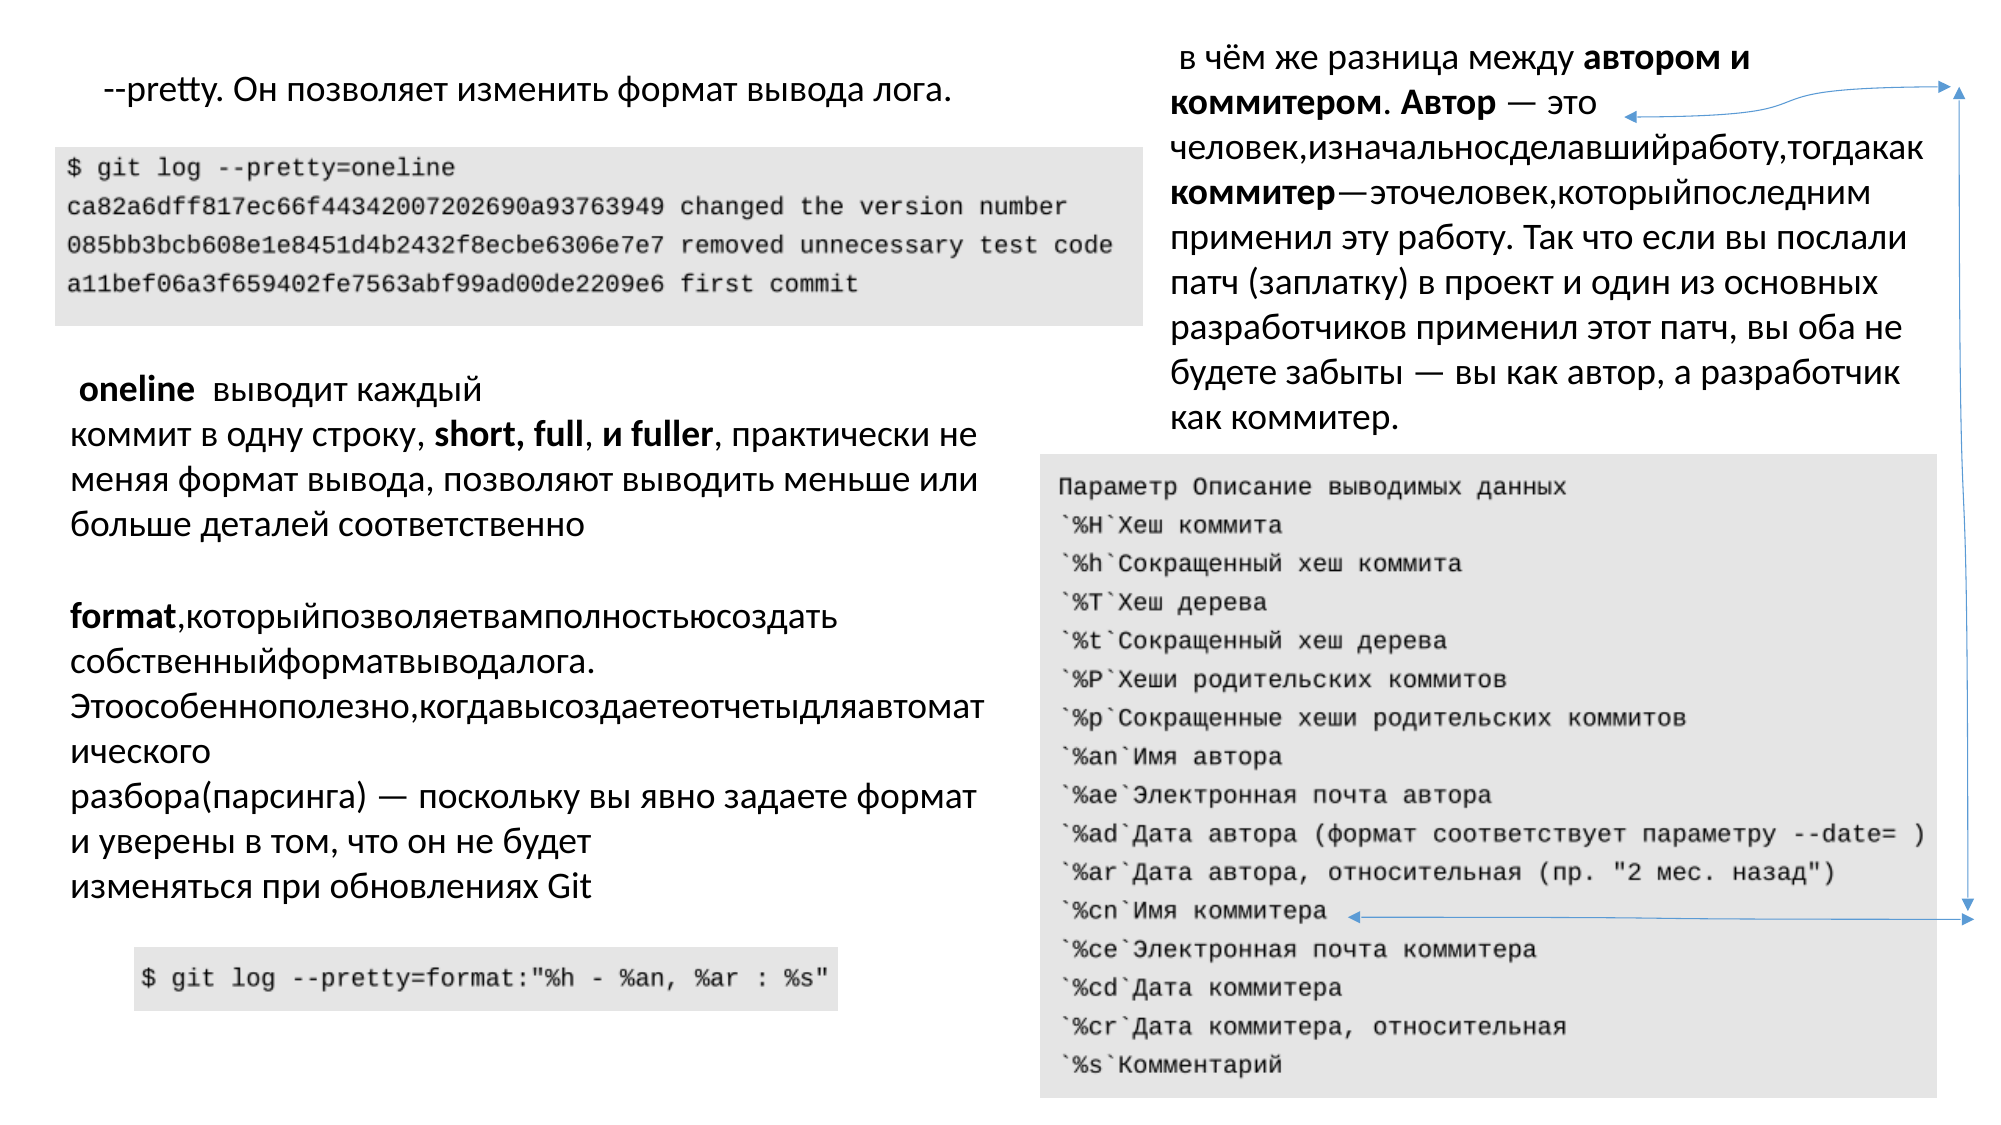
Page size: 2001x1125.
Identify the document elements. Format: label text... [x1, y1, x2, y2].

picture [1040, 454, 1937, 1098]
text_box oneline выводит каждый коммит в одну строку, short, full, и fuller, практически не меняя формат вывода, позволяют выводить меньше или больше деталей соответственно [55, 356, 1093, 552]
text_box в чём же разница между автором и коммитером. Автор — это человек,изначальносделавшийработу,тогдакак коммитер—эточеловек,которыйпоследним применил эту работу. Так что если вы послали патч (заплатку) в проект и один из основных разработчиков применил этот патч, вы оба не будете забыты — вы как автор, а разработчик как коммитер. [1155, 24, 1975, 445]
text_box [1624, 86, 1951, 118]
text_box format,которыйпозволяетвамполностьюсоздать собственныйформатвыводалога. Этоособеннополезно,когдавысоздаетеотчетыдляавтоматического разбора(парсинга) — поскольку вы явно задаете формат и уверены в том, что он не будет изменяться при обновлениях Git [55, 583, 1010, 914]
picture [55, 147, 1143, 326]
picture [134, 947, 838, 1011]
text_box --pretty. Он позволяет изменить формат вывода лога. [80, 56, 969, 117]
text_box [1551, 494, 2000, 504]
